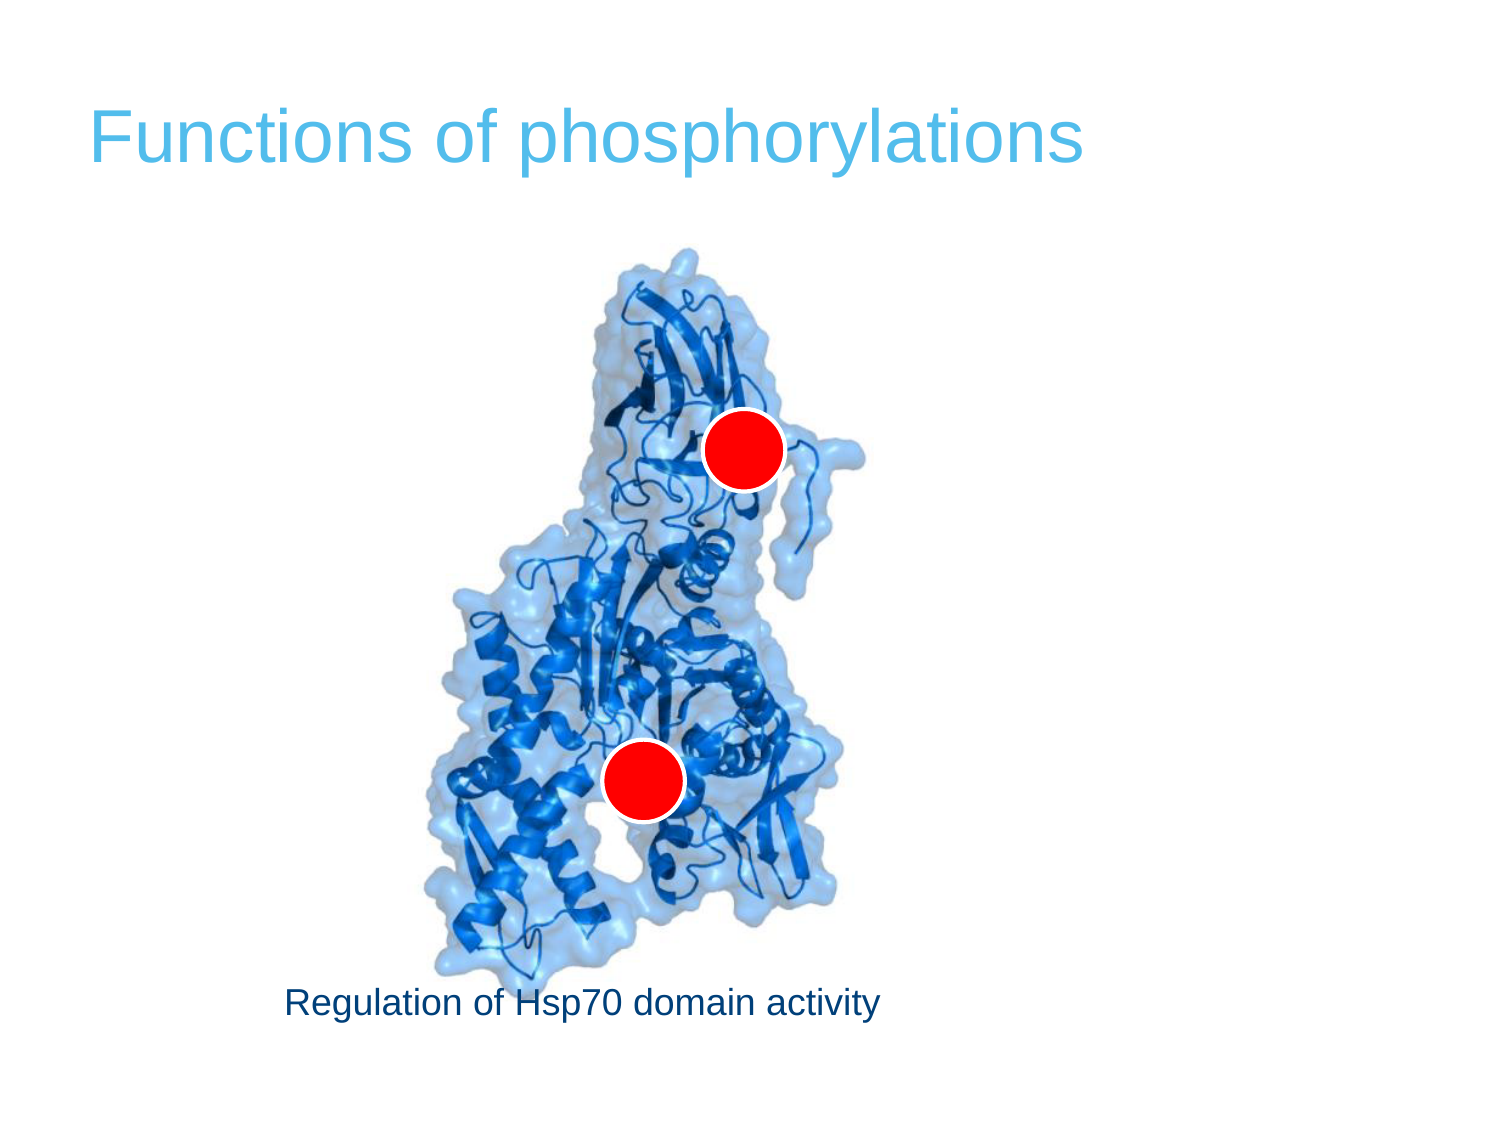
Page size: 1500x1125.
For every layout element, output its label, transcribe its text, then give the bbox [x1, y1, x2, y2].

picture [407, 243, 881, 1006]
title Functions of phosphorylations [88, 29, 1456, 178]
text_box Regulation of Hsp70 domain activity [269, 970, 896, 1031]
